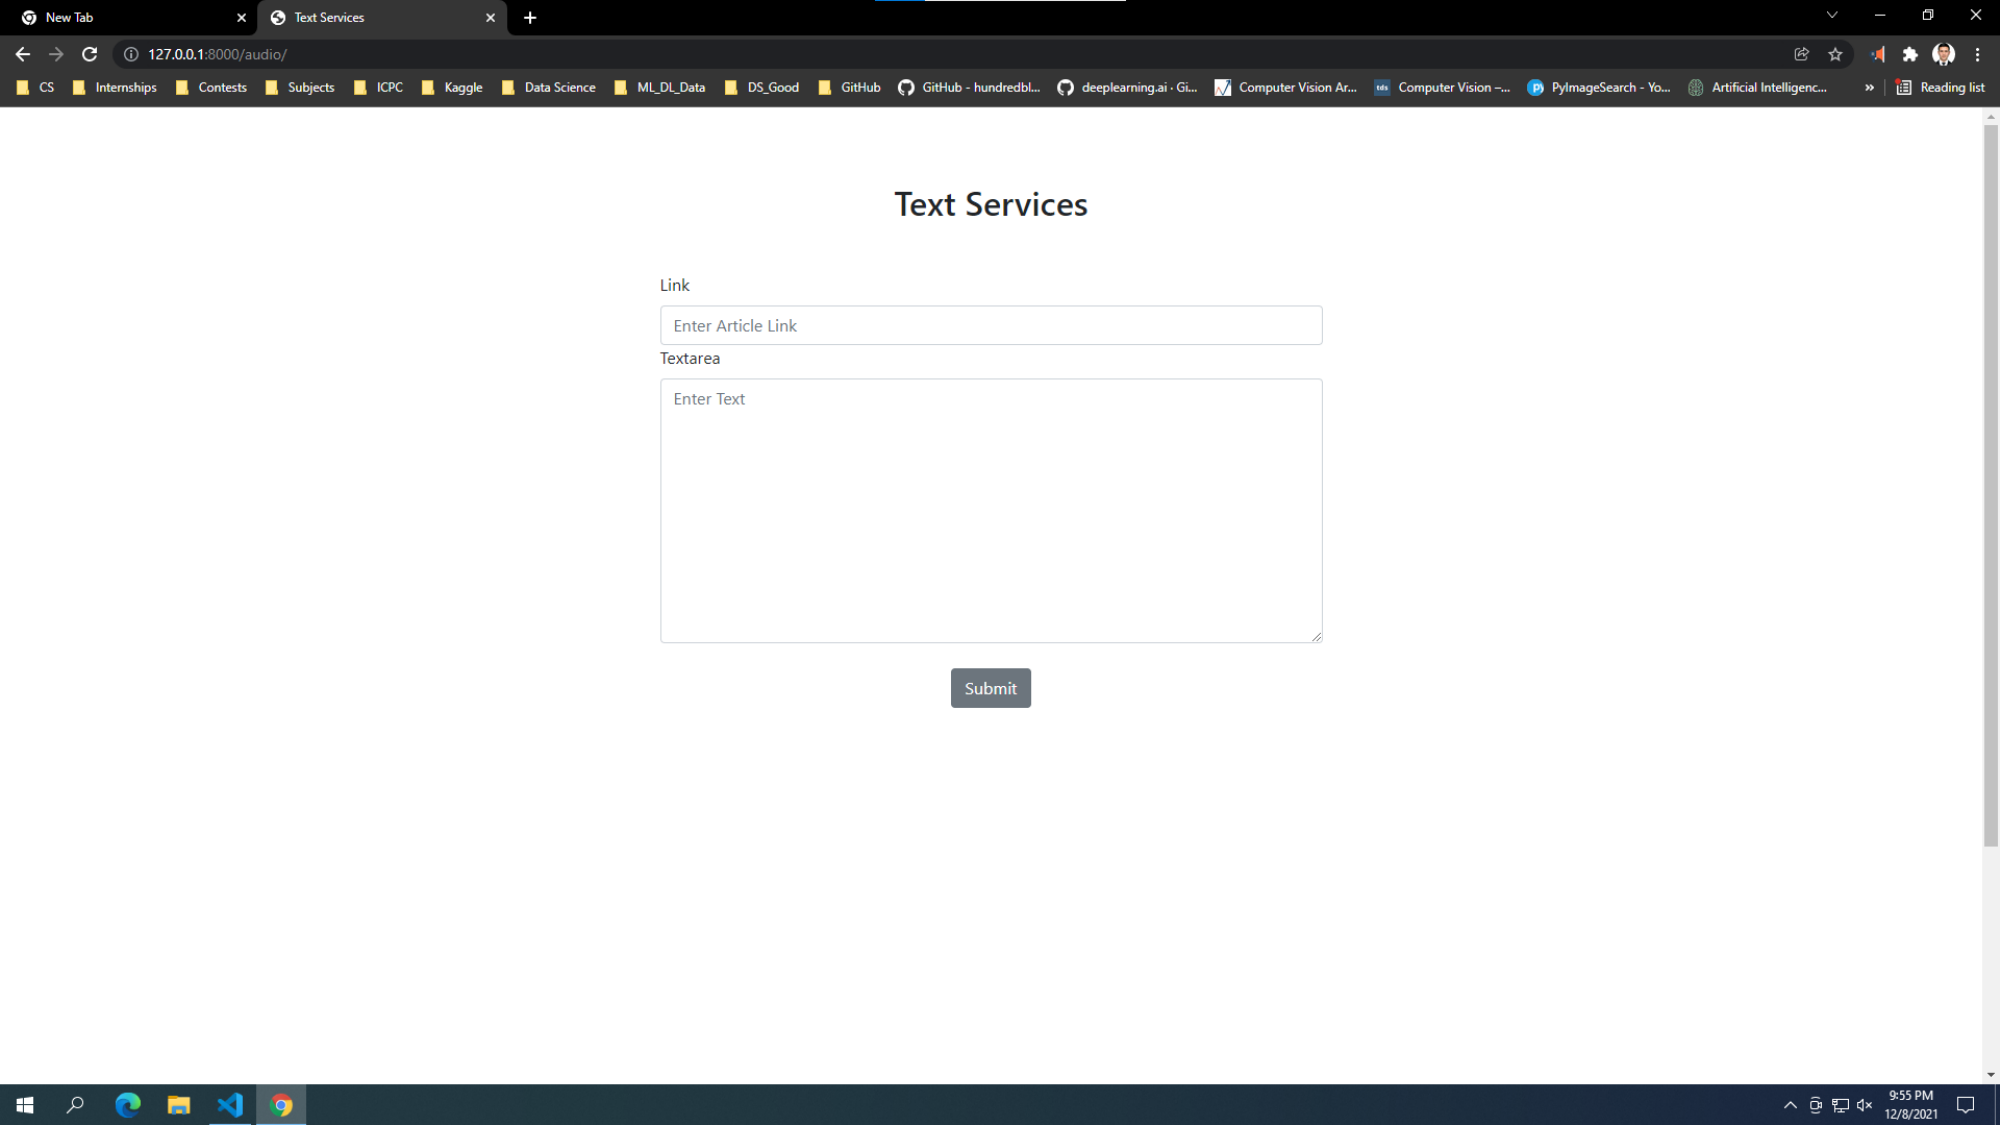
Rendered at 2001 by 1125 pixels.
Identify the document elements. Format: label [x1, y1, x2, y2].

list [0, 0, 2000, 1125]
